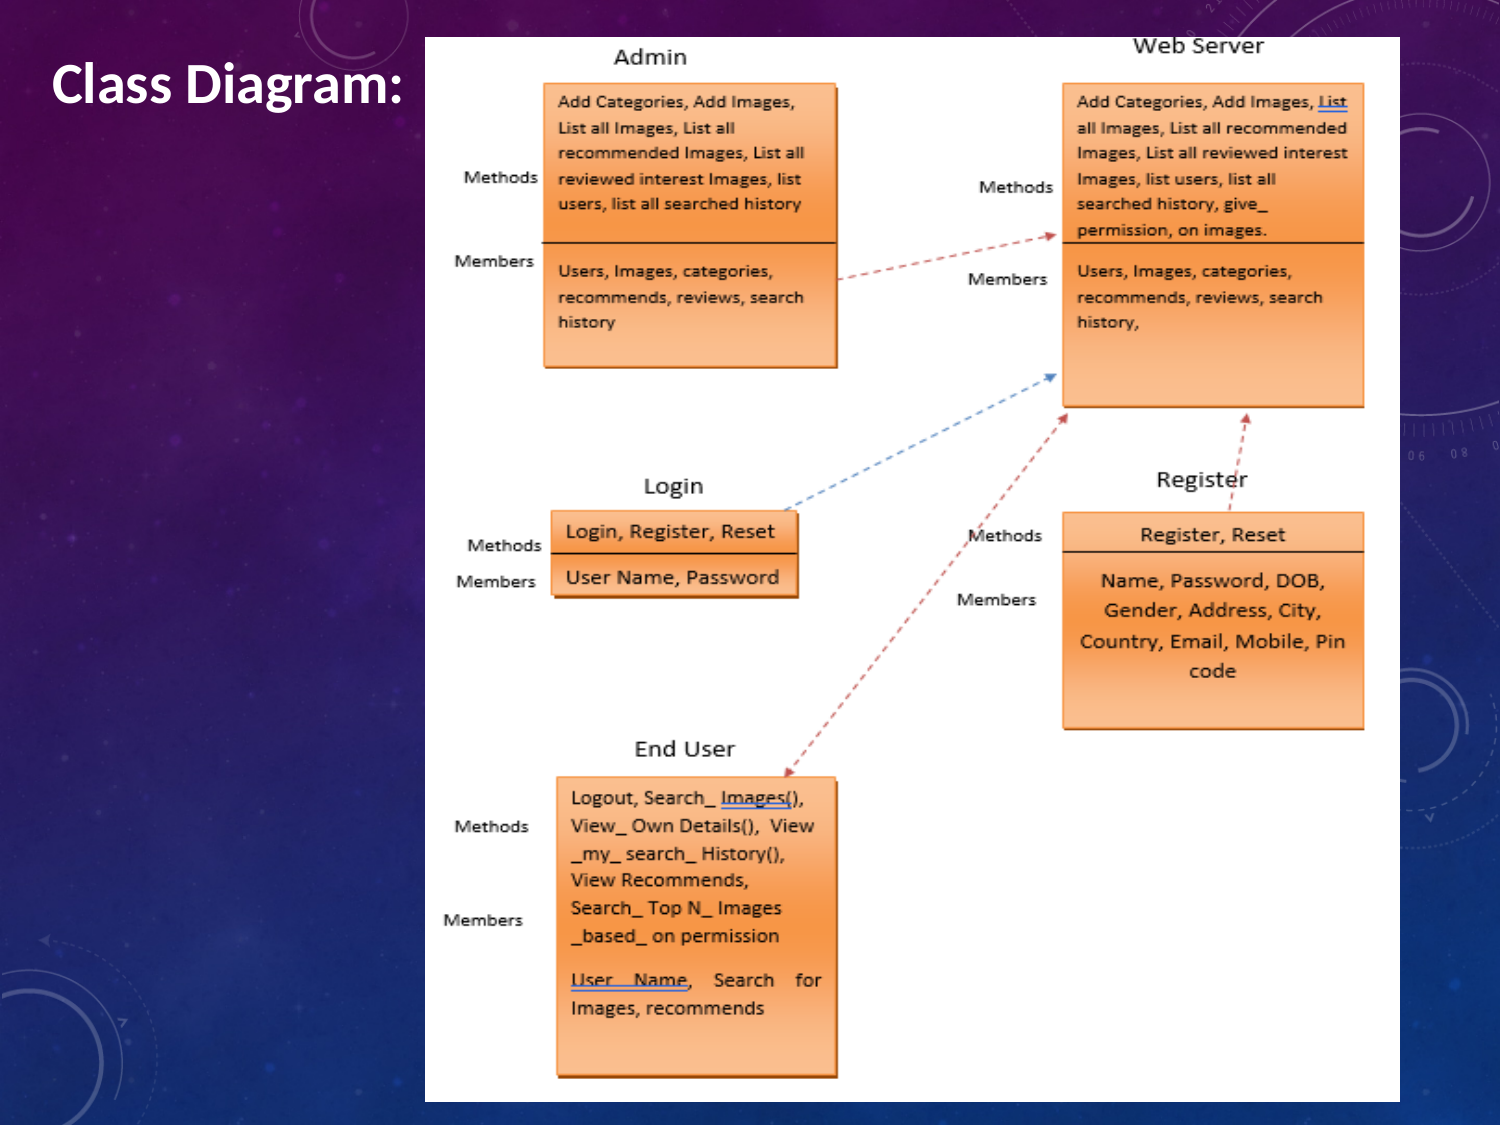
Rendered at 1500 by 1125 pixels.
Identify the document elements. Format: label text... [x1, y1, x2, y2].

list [424, 37, 1401, 1102]
picture [0, 0, 1500, 1125]
text_box Class Diagram: [37, 37, 424, 123]
